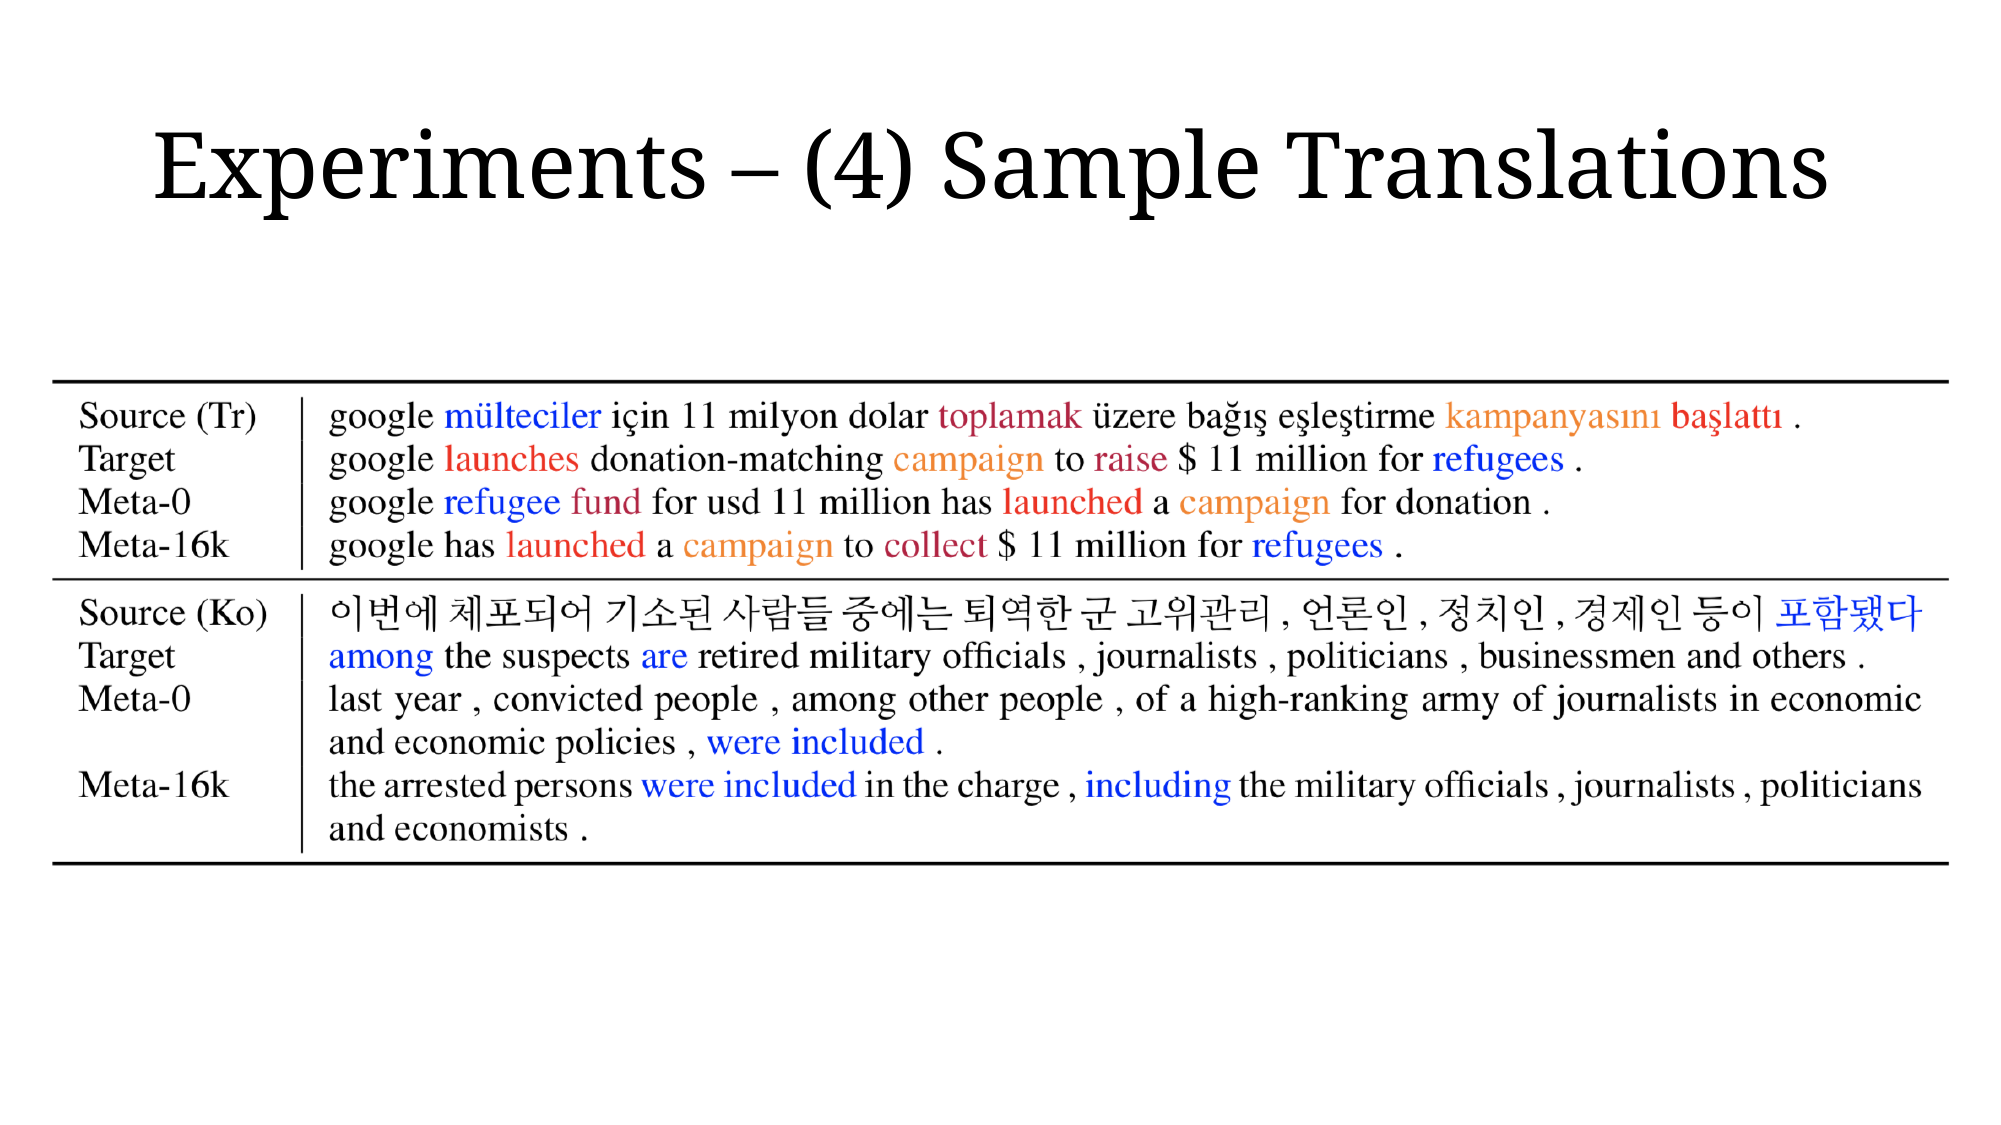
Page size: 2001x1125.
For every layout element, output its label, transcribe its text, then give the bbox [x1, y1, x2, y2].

title Experiments – (4) Sample Translations [137, 59, 1863, 278]
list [40, 360, 1960, 884]
